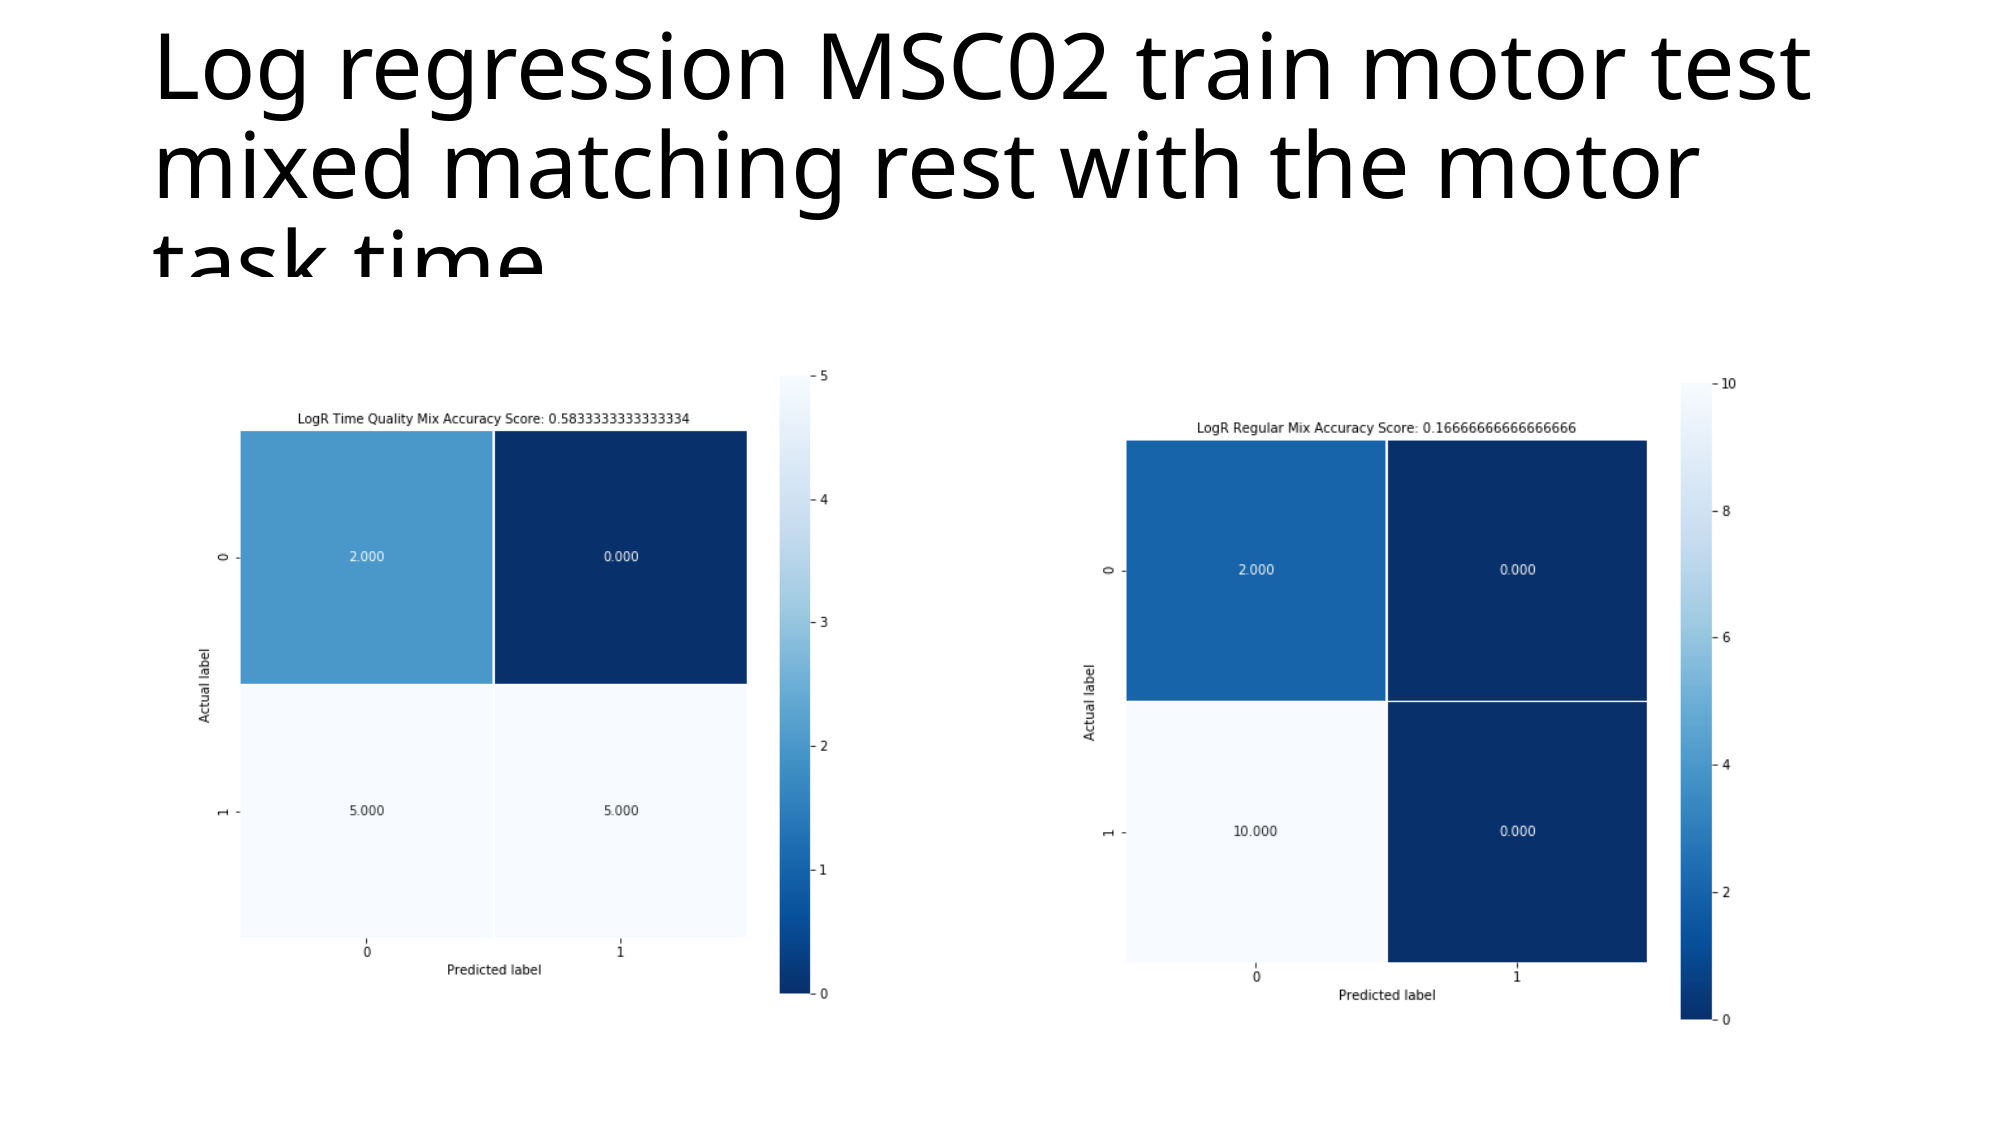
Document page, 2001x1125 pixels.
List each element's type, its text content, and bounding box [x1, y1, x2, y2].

title Log regression MSC02 train motor test mixed matching rest with the motor task time [137, 59, 1863, 278]
picture [1020, 282, 1863, 1125]
picture [137, 277, 957, 1096]
